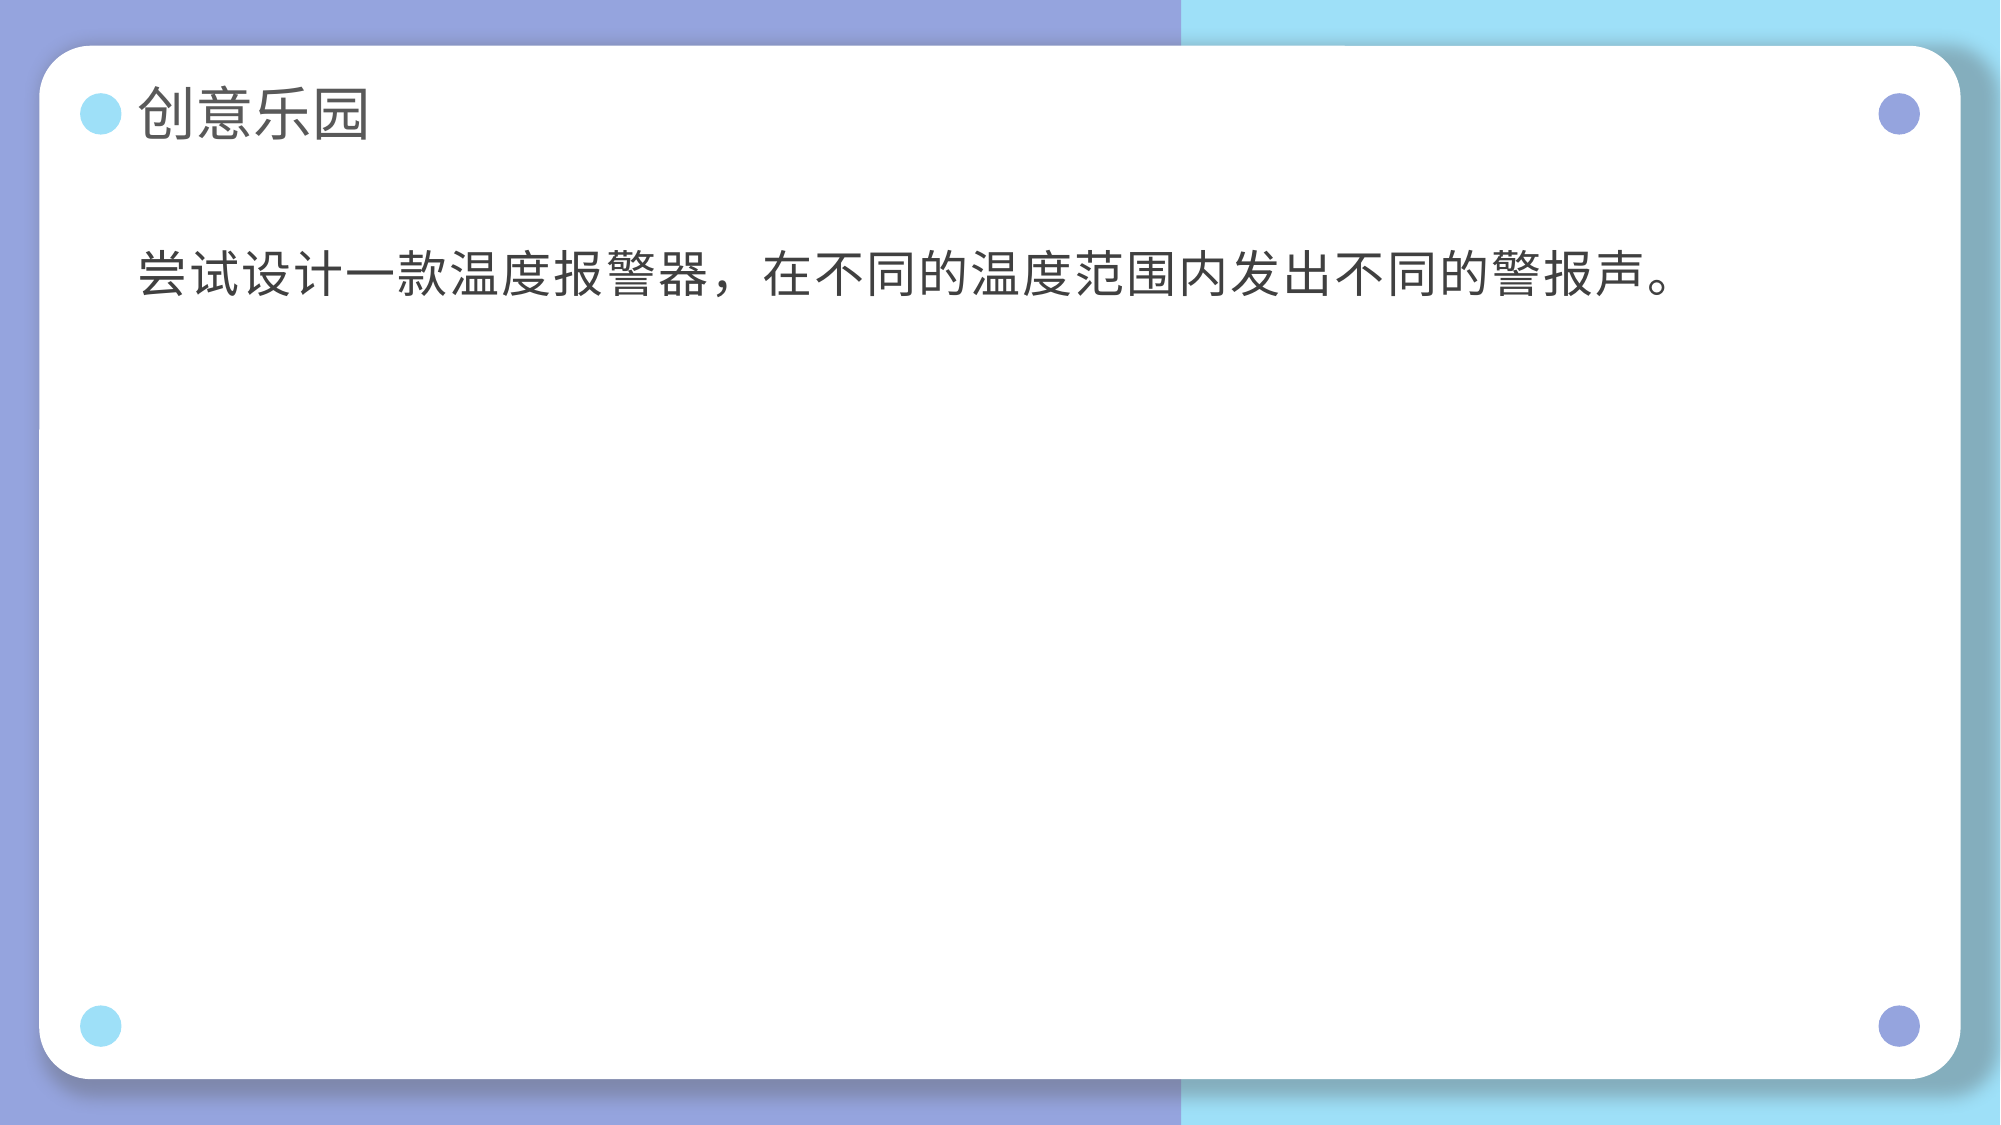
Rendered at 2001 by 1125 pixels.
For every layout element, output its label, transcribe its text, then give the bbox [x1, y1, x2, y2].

title 创意乐园 [137, 77, 976, 157]
list 尝试设计一款温度报警器，在不同的温度范围内发出不同的警报声。 [137, 216, 1845, 1026]
